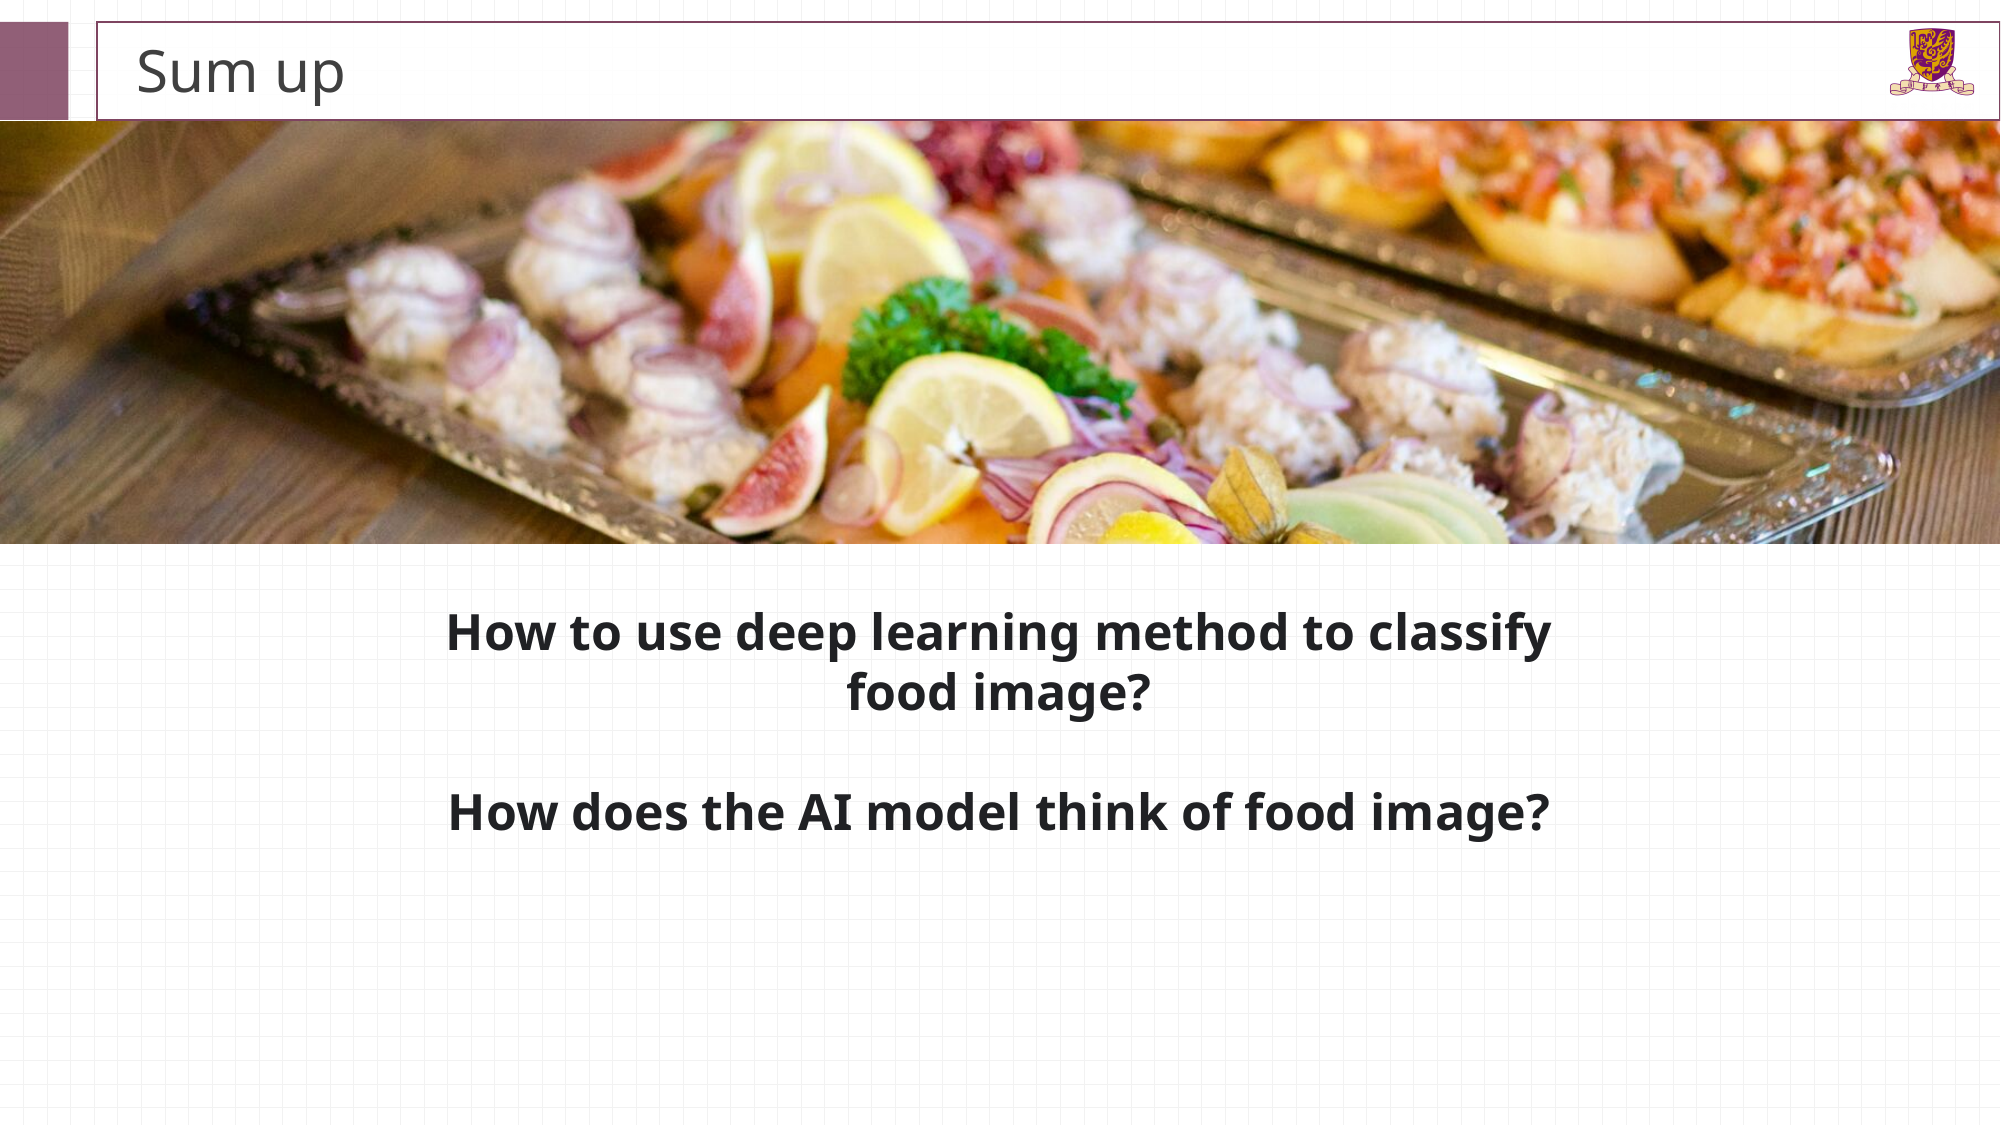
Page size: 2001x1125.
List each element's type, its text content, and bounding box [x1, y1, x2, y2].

text_box How to use deep learning method to classify food image? How does the AI model think of food image? [384, 593, 1614, 848]
text_box Sum up [121, 34, 921, 121]
picture [0, 25, 2000, 544]
